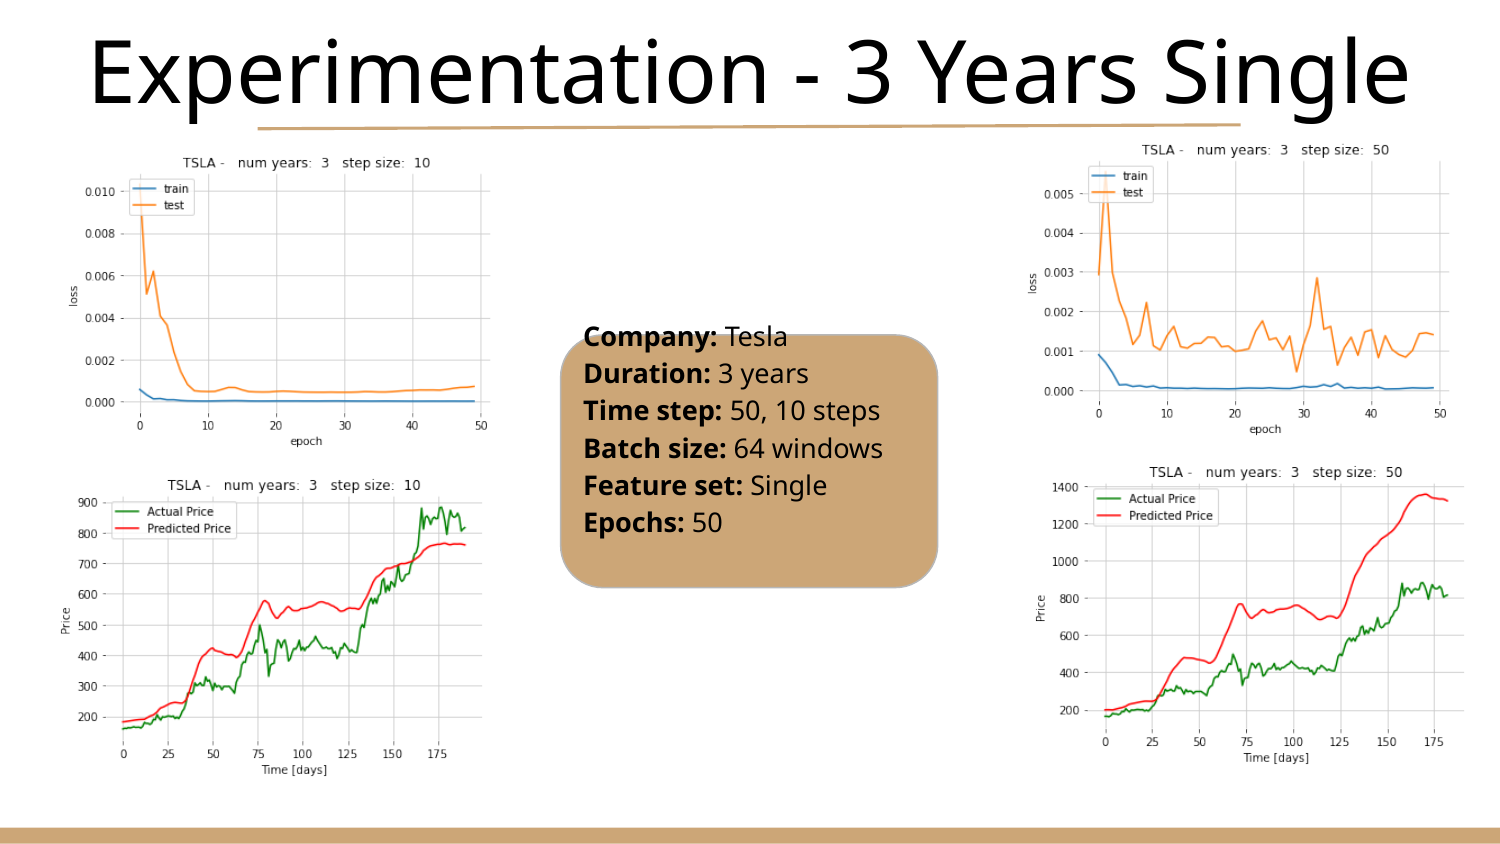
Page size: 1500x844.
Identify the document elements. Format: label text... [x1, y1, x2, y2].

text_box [257, 124, 1241, 130]
text_box [560, 353, 568, 570]
picture [61, 148, 498, 454]
title Experimentation - 3 Years Single [51, 0, 1449, 137]
picture [53, 470, 491, 784]
picture [1028, 458, 1472, 771]
text_box [571, 573, 928, 588]
list Company: Tesla Duration: 3 years Time step: 50, 10 steps Batch size: 64 windows Feature set: Single Epochs: 50 [568, 299, 938, 573]
picture [1020, 136, 1458, 442]
